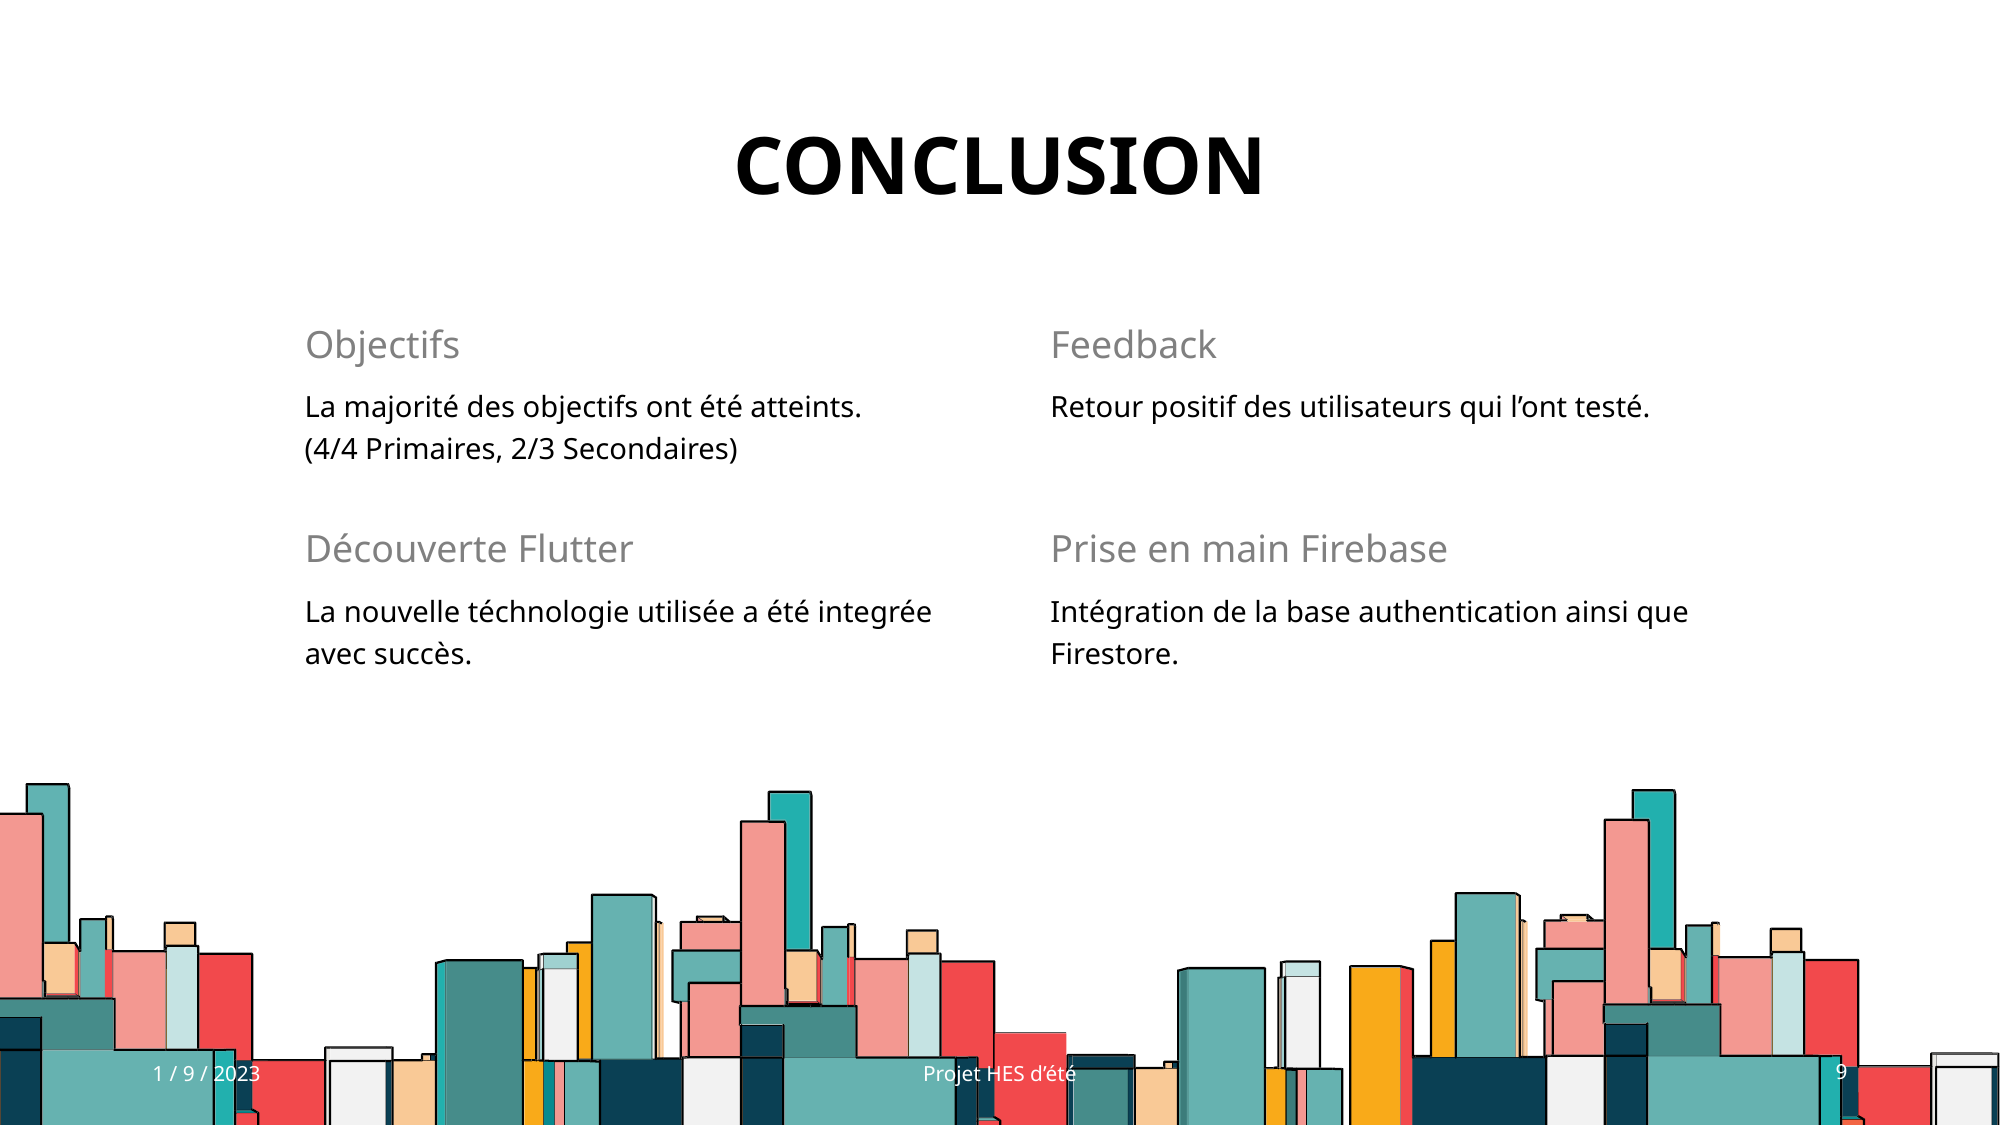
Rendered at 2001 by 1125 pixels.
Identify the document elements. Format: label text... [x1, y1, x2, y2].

list Découverte Flutter [289, 508, 965, 578]
footer Projet HES d’été [662, 1042, 1338, 1103]
title conclusion [154, 60, 1847, 278]
list Prise en main Firebase [1035, 508, 1711, 578]
list Intégration de la base authentication ainsi que Firestore. [1035, 578, 1711, 714]
list La nouvelle téchnologie utilisée a été integrée avec succès. [289, 578, 965, 714]
list La majorité des objectifs ont été atteints. (4/4 Primaires, 2/3 Secondaires) [289, 374, 965, 508]
slide_number 1 / 9 / 2023 [137, 1042, 588, 1103]
list Retour positif des utilisateurs qui l’ont testé. [1035, 374, 1711, 508]
slide_number 9 [1412, 1042, 1863, 1103]
list Objectifs [290, 304, 965, 374]
list Feedback [1035, 304, 1711, 374]
